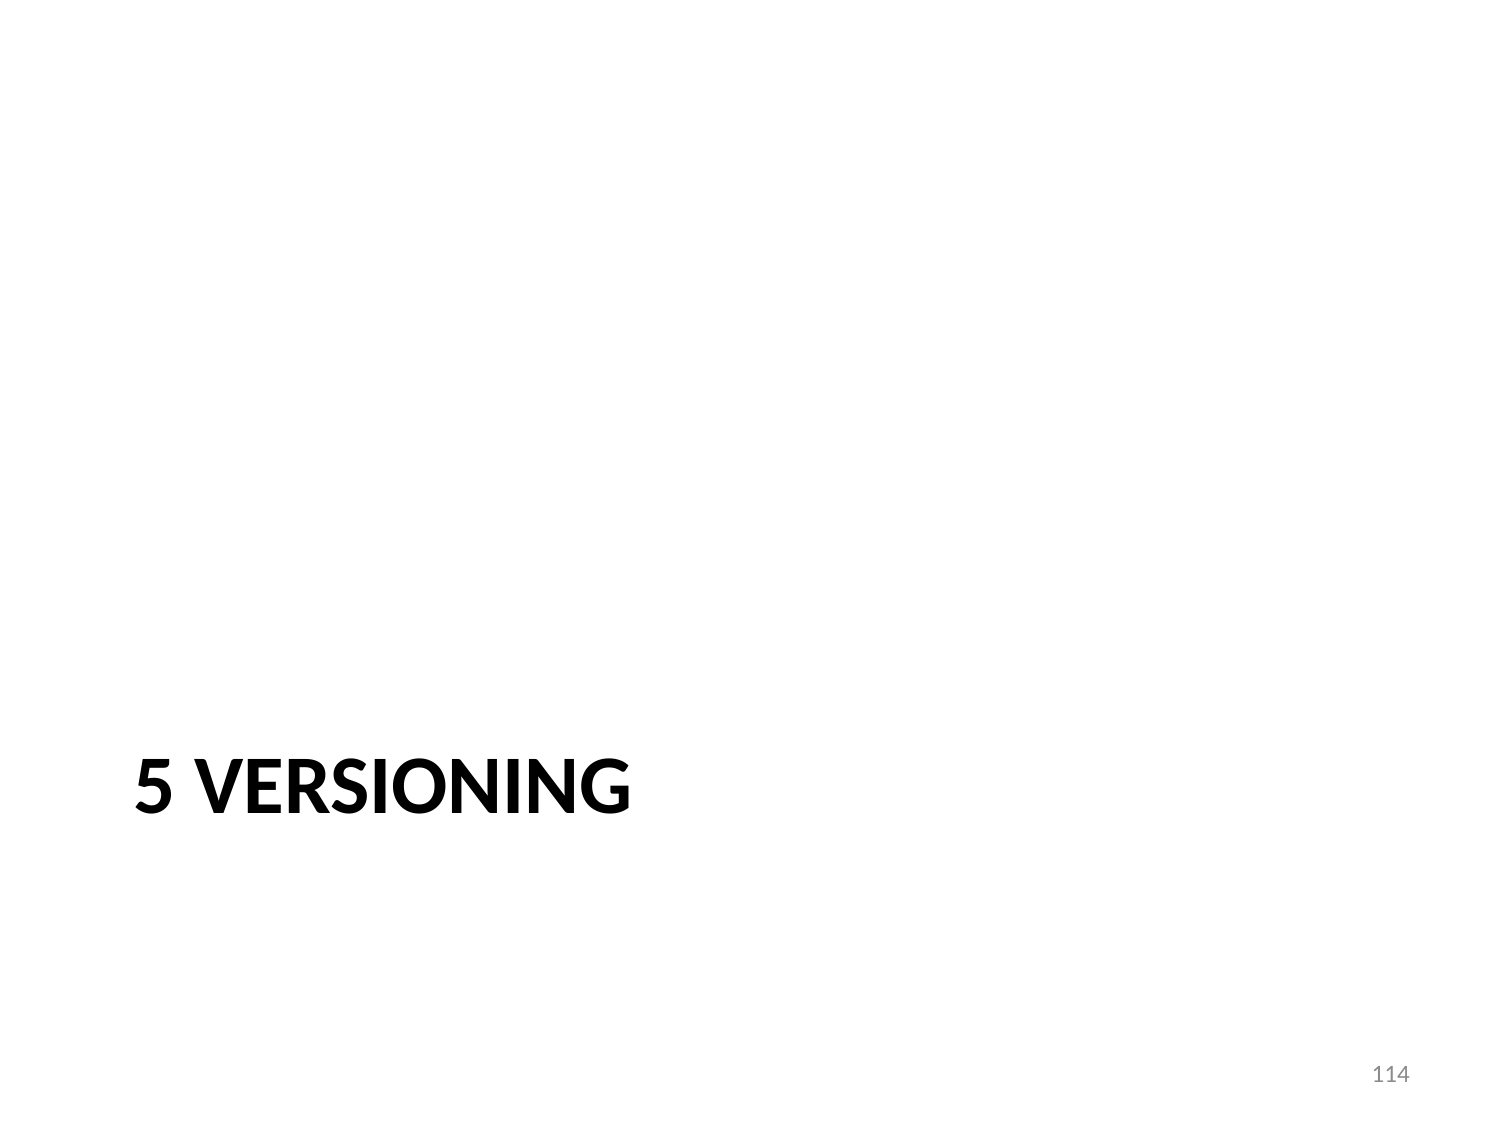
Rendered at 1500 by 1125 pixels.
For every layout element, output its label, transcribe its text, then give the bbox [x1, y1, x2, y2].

slide_number 114 [1074, 1042, 1425, 1103]
title 5 Versioning [118, 722, 1394, 947]
